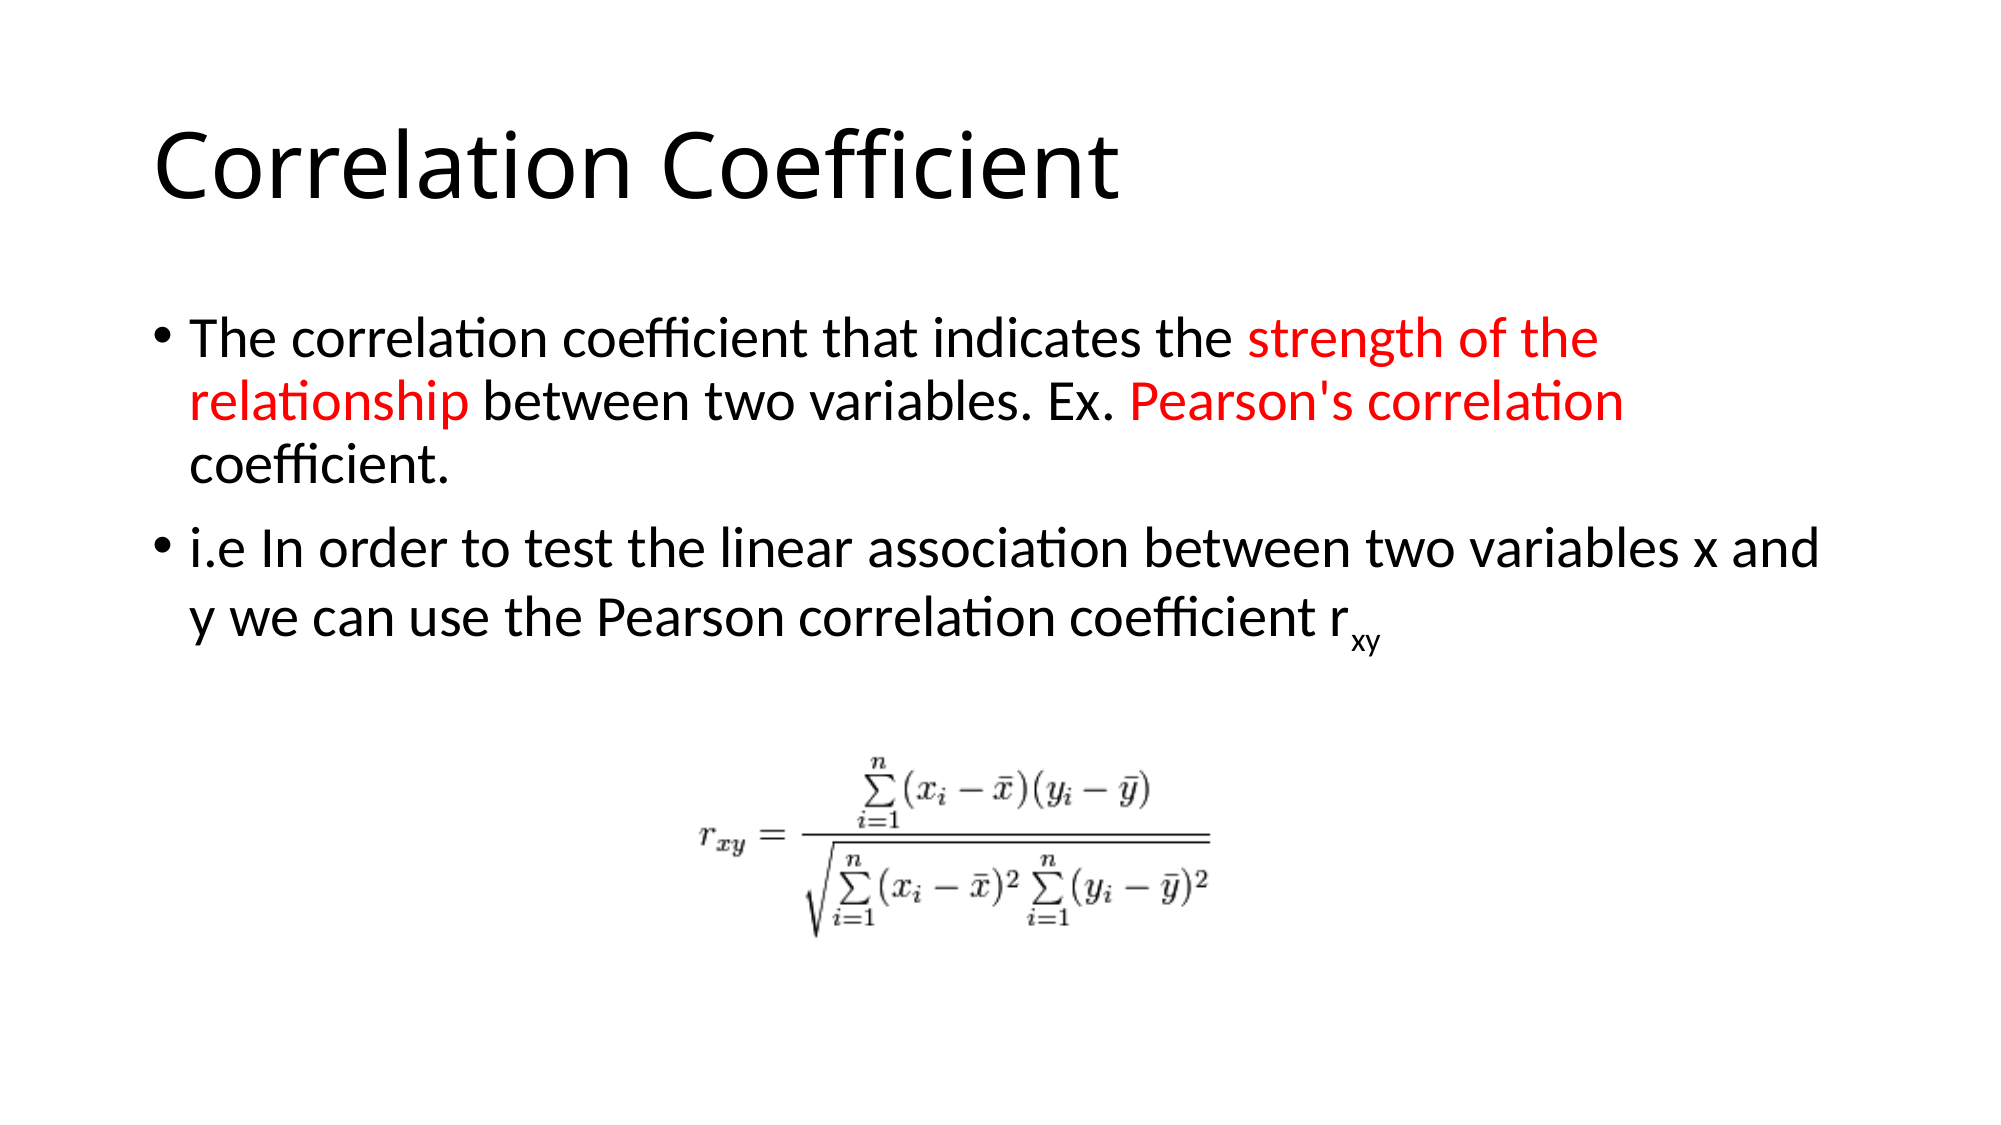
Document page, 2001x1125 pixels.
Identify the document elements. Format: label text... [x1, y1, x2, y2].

title Correlation Coefficient [137, 59, 1863, 278]
list The correlation coefficient that indicates the strength of the relationship between two variables. Ex. Pearson's correlation coefficient. i.e In order to test the linear association between two variables x and y we can use the Pearson correlation coefficient rxy [137, 299, 1863, 1014]
picture [627, 706, 1262, 1014]
